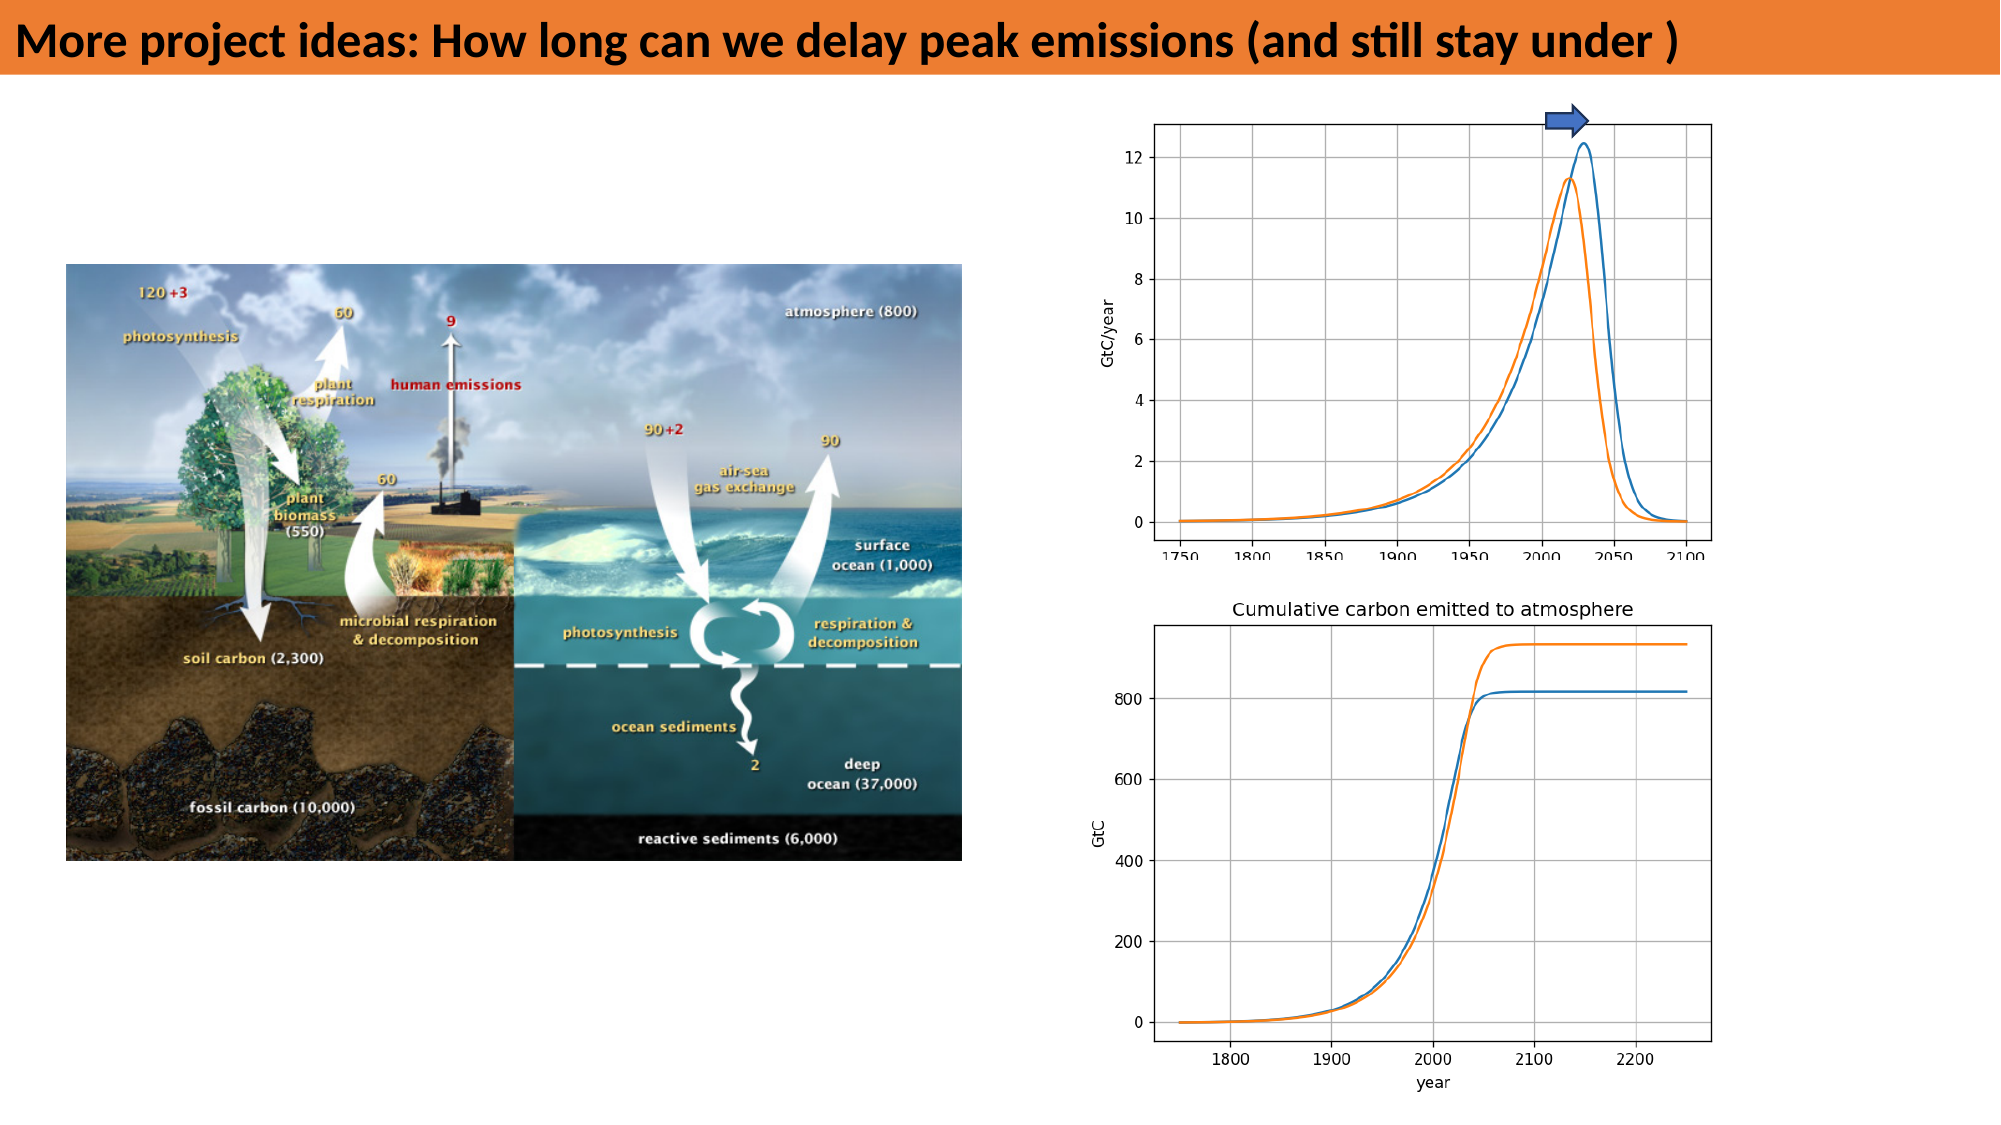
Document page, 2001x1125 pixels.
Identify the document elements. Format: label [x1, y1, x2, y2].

picture [66, 264, 962, 861]
text_box [1545, 103, 1589, 120]
picture [1064, 120, 1783, 1100]
